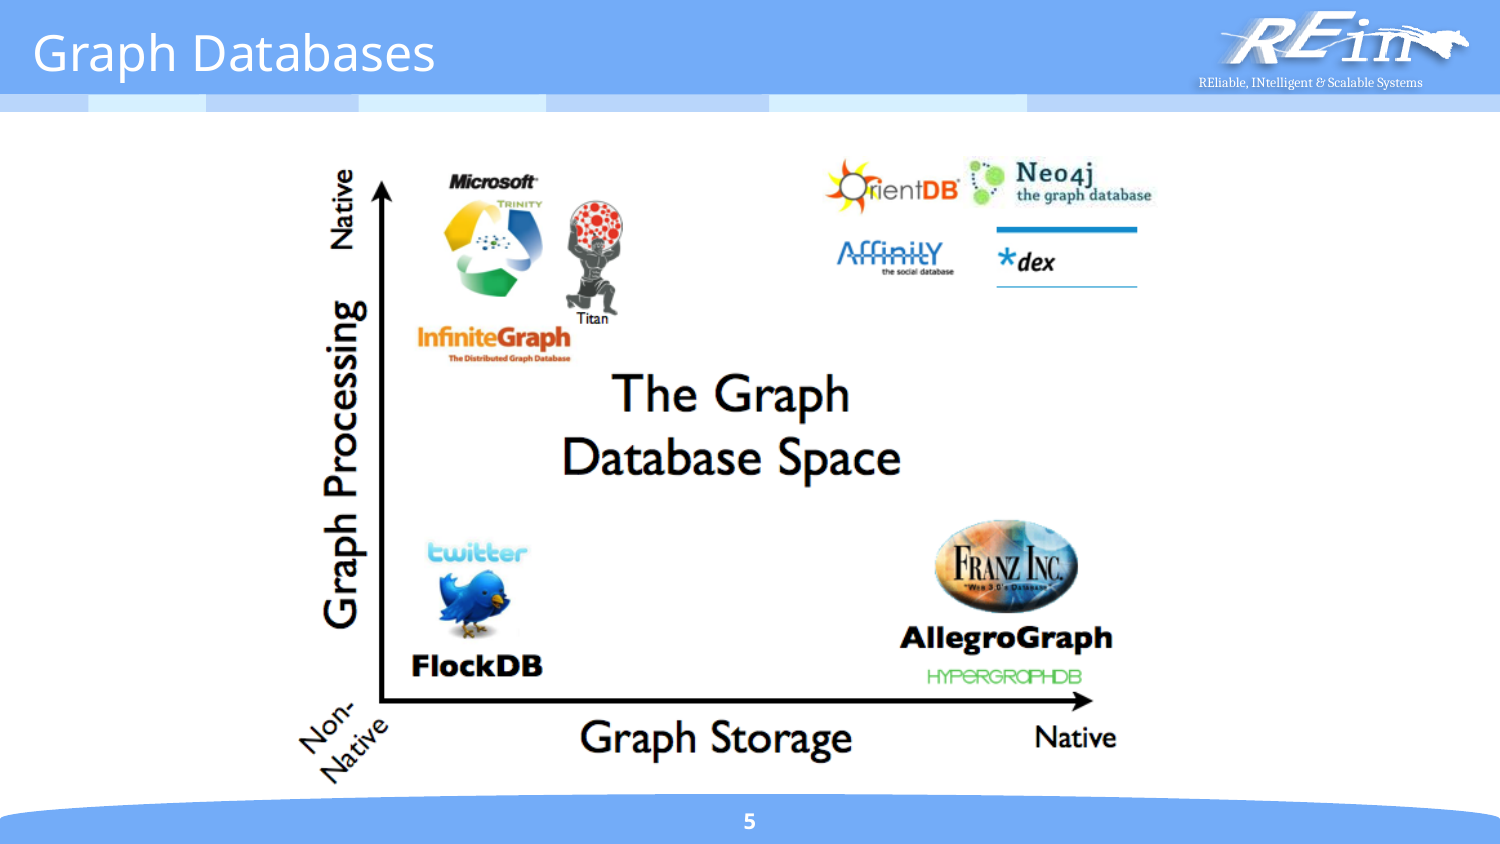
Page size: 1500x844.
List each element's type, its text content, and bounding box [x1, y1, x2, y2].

picture [297, 155, 1159, 785]
slide_number 5 [667, 802, 833, 842]
title Graph Databases [17, 17, 1040, 86]
